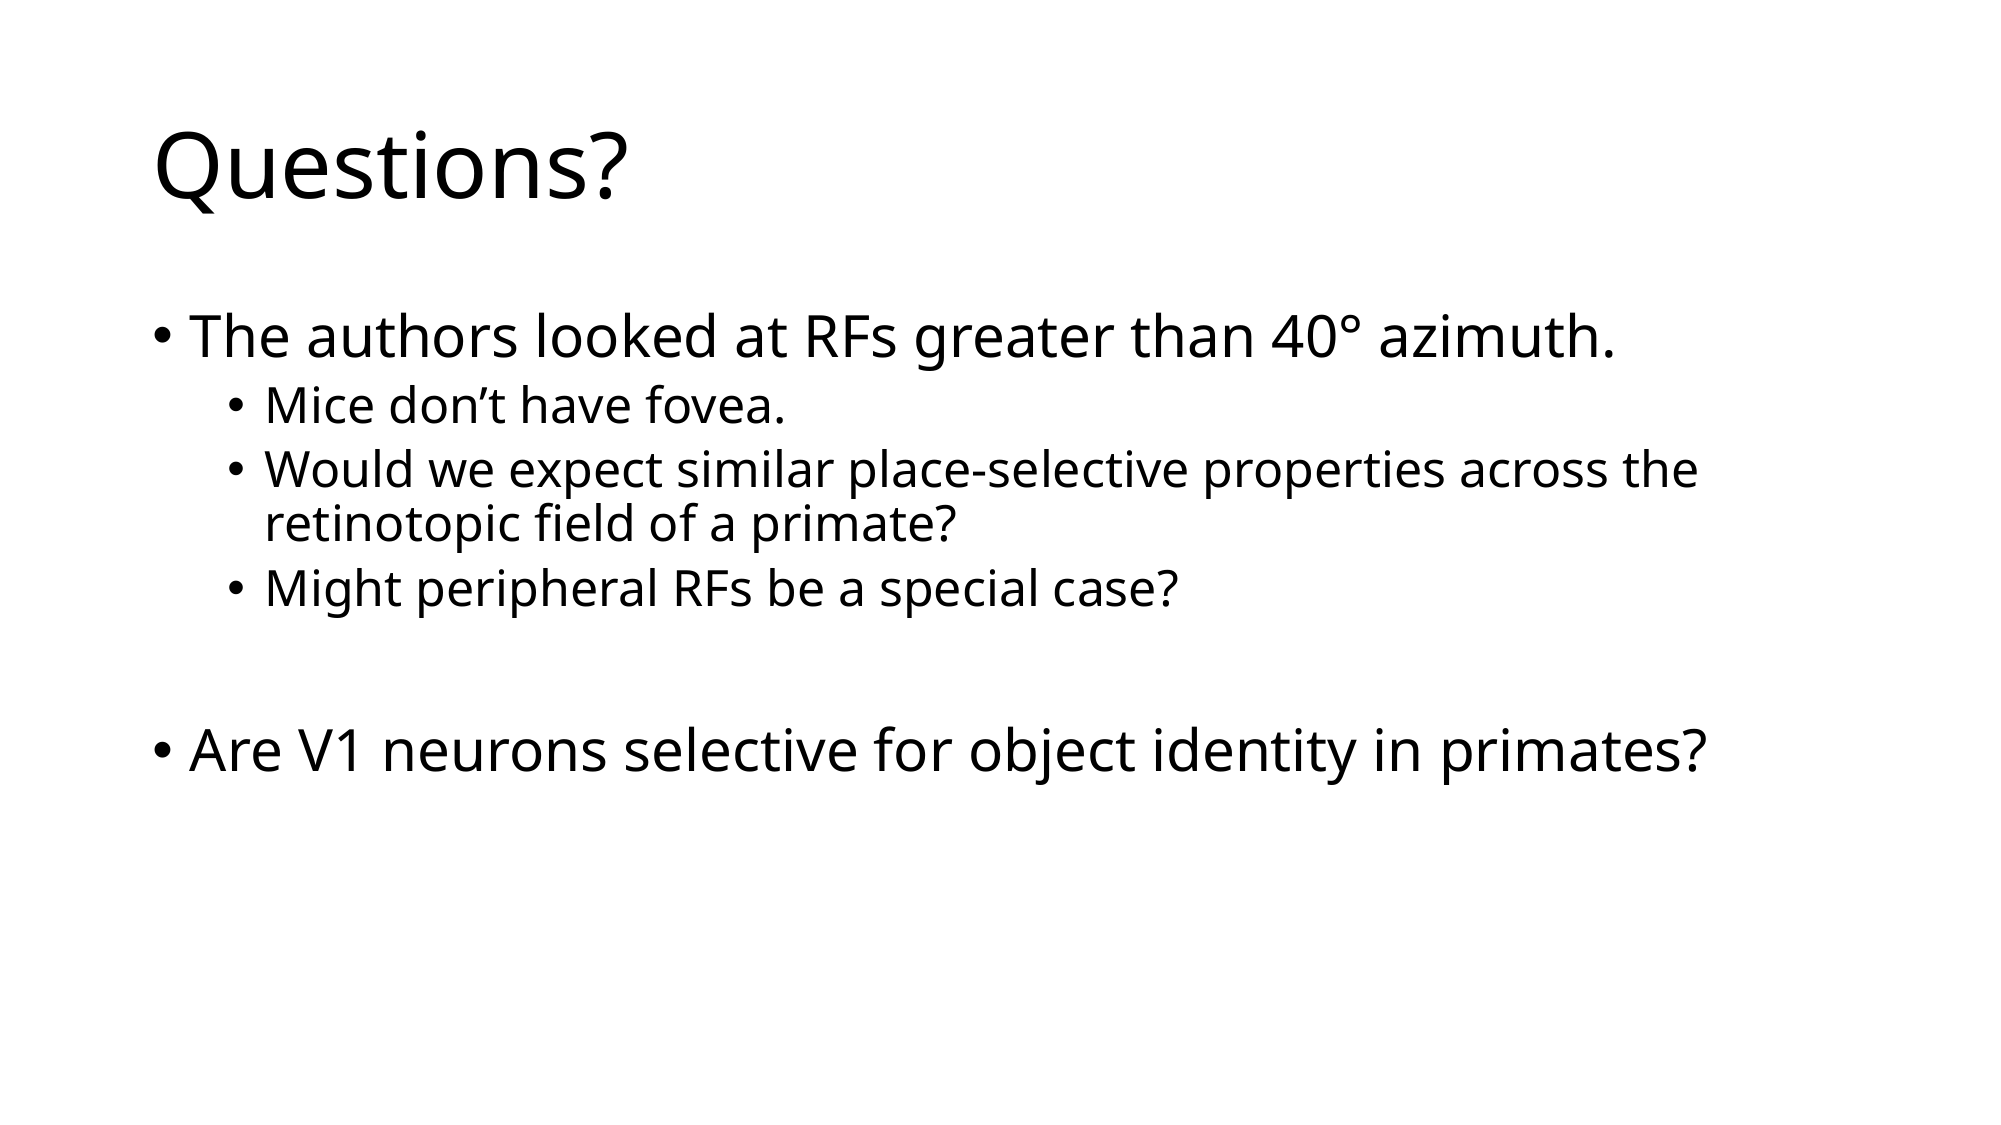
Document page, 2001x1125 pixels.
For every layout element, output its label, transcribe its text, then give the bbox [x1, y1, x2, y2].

list The authors looked at RFs greater than 40° azimuth. Mice don’t have fovea. Would we expect similar place-selective properties across the retinotopic field of a primate? Might peripheral RFs be a special case? Are V1 neurons selective for object identity in primates? [137, 299, 1863, 1014]
title Questions? [137, 59, 1863, 278]
